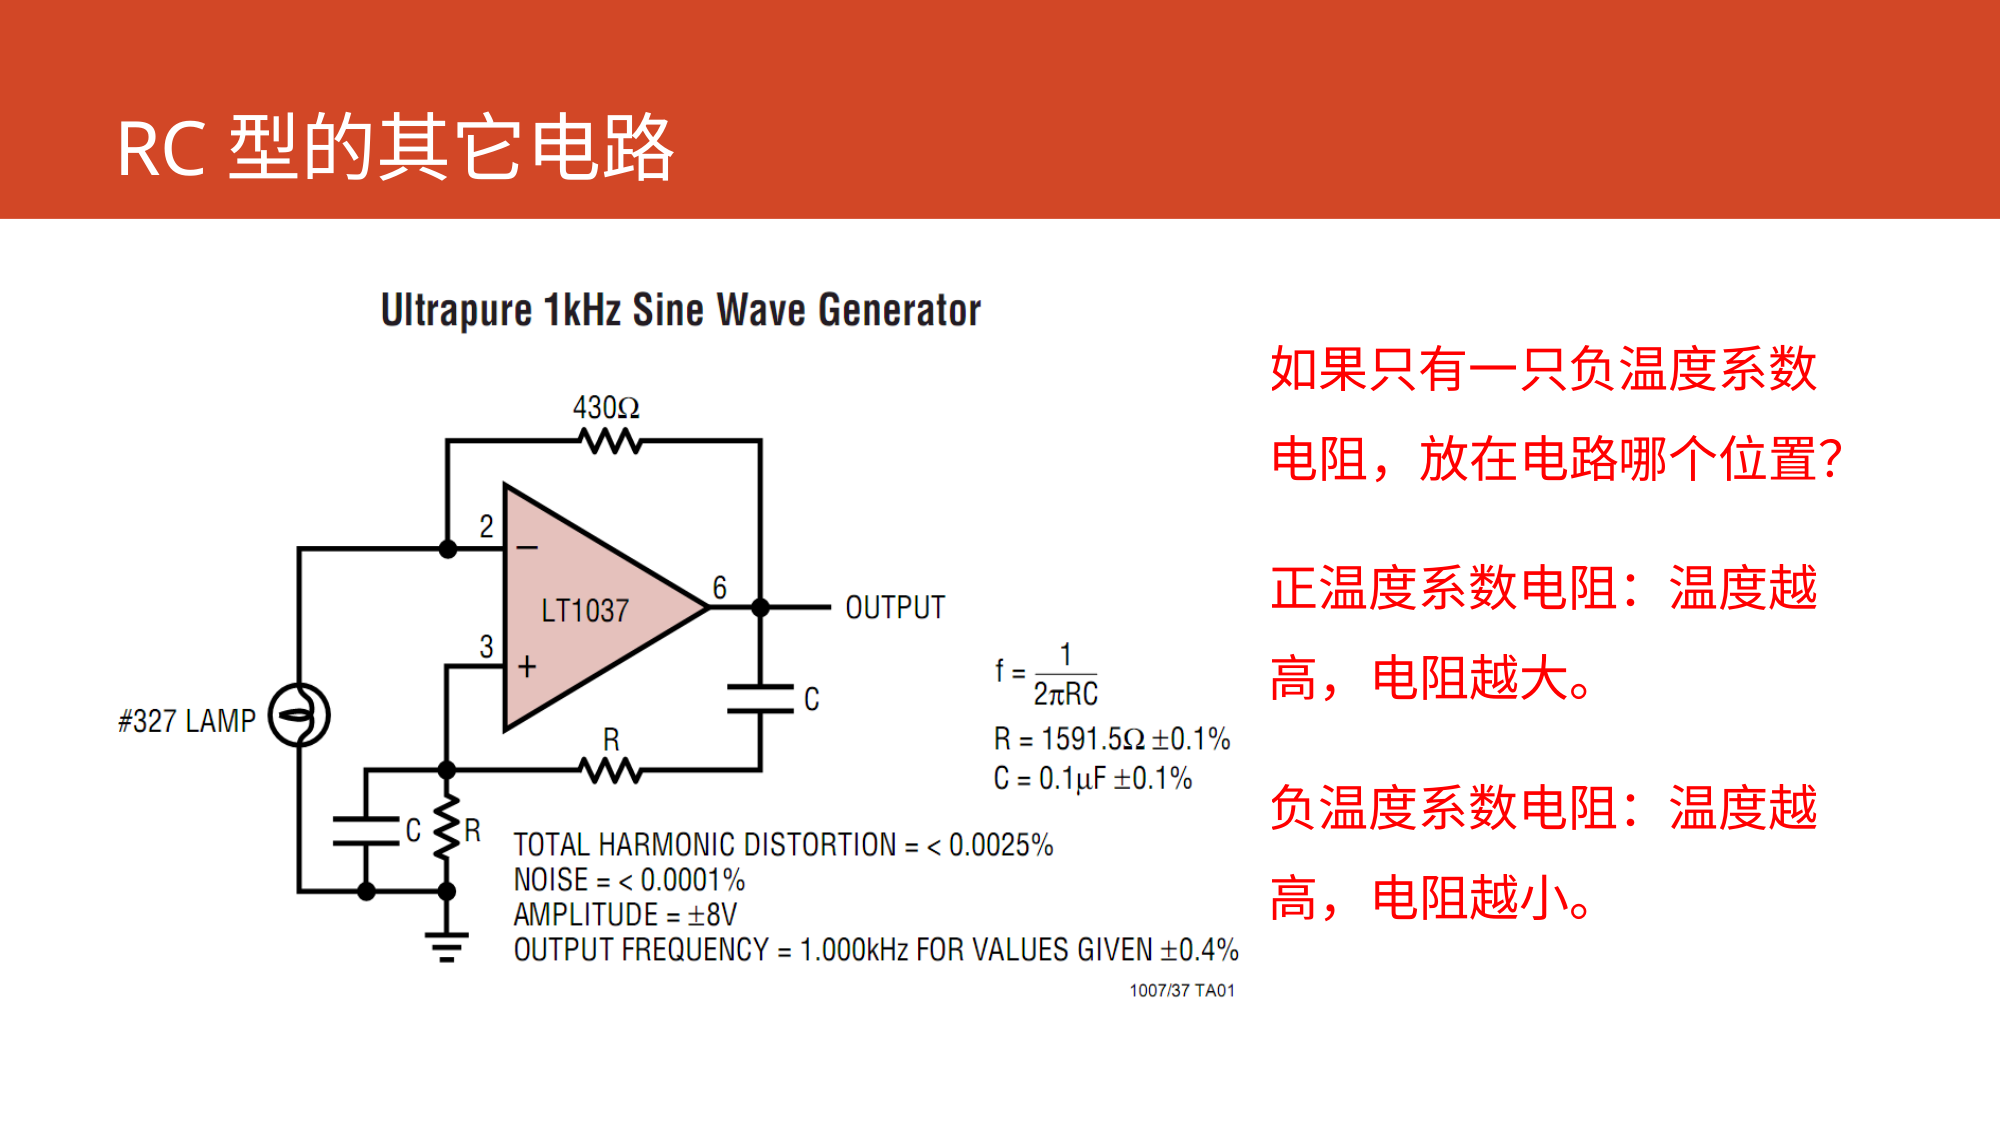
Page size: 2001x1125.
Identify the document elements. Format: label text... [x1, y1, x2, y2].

title RC型的其它电路 [99, 0, 1863, 199]
list 如果只有一只负温度系数电阻，放在电路哪个位置？ 正温度系数电阻：温度越高，电阻越大。 负温度系数电阻：温度越高，电阻越小。 [1272, 299, 1863, 1014]
picture [99, 263, 1272, 1014]
